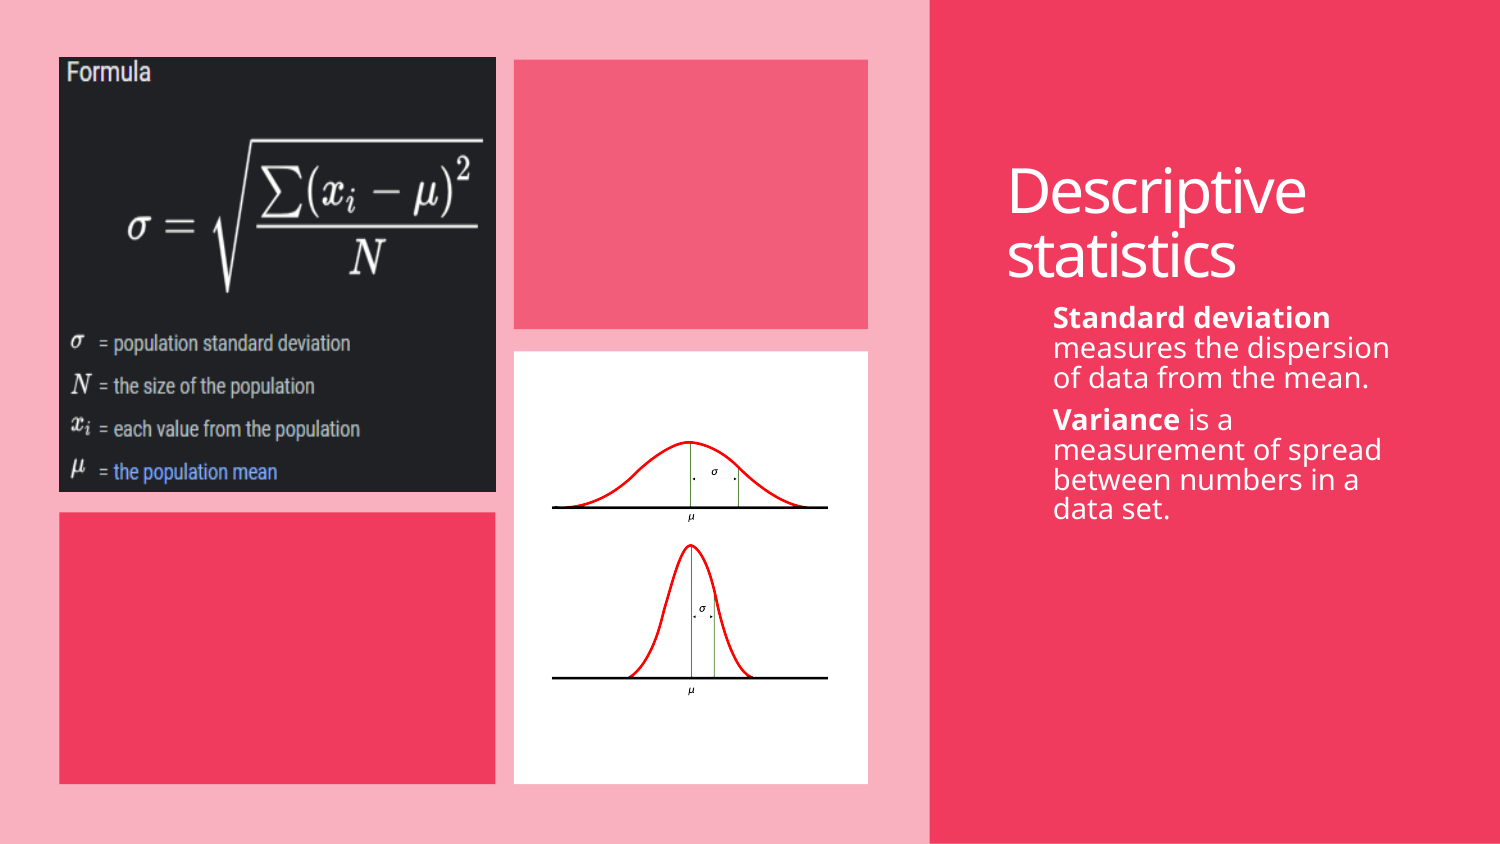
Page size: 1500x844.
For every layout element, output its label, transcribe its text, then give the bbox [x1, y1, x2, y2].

text_box Standard deviation measures the dispersion of data from the mean. Variance is a measurement of spread between numbers in a data set. [991, 297, 1439, 723]
text_box [513, 59, 869, 330]
title Descriptive statistics [991, 61, 1439, 297]
picture [59, 57, 496, 492]
text_box [513, 350, 869, 785]
picture [533, 429, 849, 707]
text_box [58, 511, 497, 785]
text_box [929, 0, 1500, 844]
